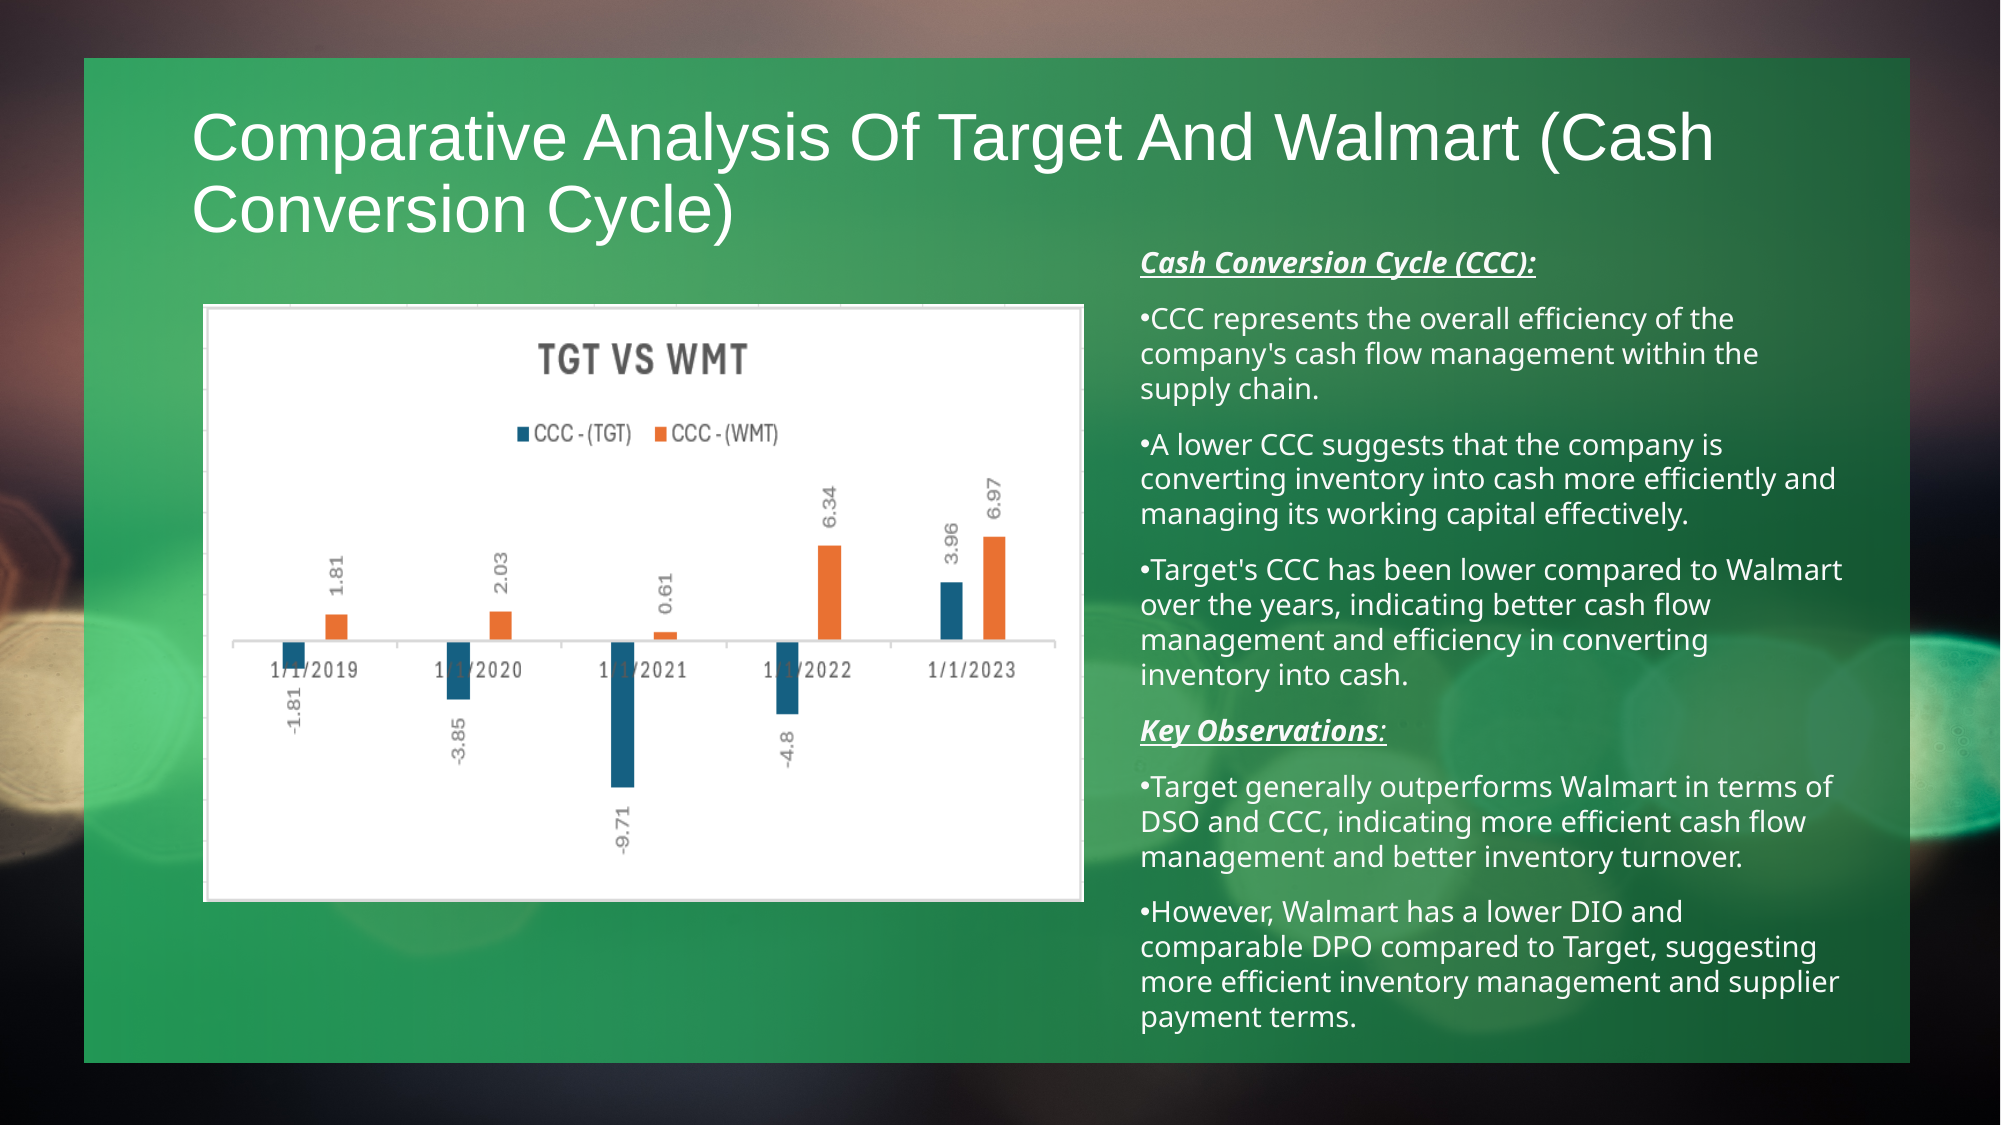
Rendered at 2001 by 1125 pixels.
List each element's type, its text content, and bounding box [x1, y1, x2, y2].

list Cash Conversion Cycle (CCC): CCC represents the overall efficiency of the company's cash flow management within the supply chain. A lower CCC suggests that the company is converting inventory into cash more efficiently and managing its working capital effectively. Target's CCC has been lower compared to Walmart over the years, indicating better cash flow management and efficiency in converting inventory into cash. Key Observations: Target generally outperforms Walmart in terms of DSO and CCC, indicating more efficient cash flow management and better inventory turnover. However, Walmart has a lower DIO and comparable DPO compared to Target, suggesting more efficient inventory management and supplier payment terms. [1125, 236, 1860, 972]
title Comparative Analysis Of Target And Walmart (Cash Conversion Cycle) [176, 75, 1818, 275]
picture [0, 0, 2001, 1125]
